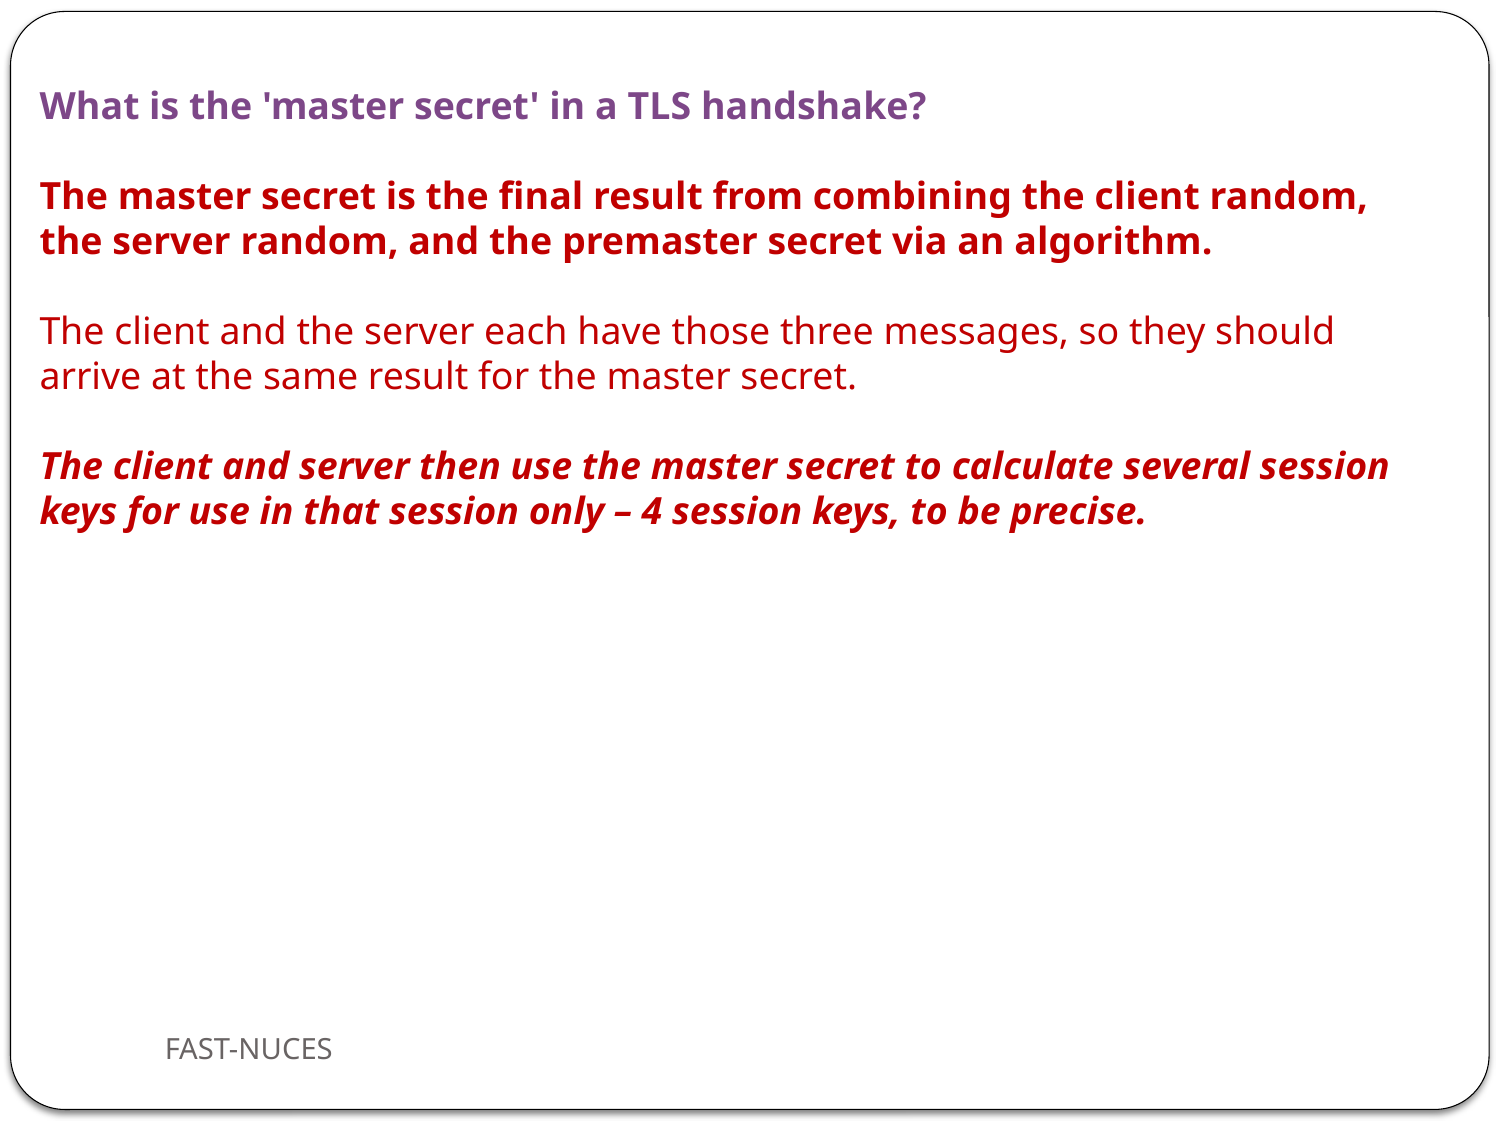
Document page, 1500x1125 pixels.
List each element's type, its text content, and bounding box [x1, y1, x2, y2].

footer FAST-NUCES [150, 1012, 800, 1088]
text_box What is the 'master secret' in a TLS handshake? The master secret is the final result from combining the client random, the server random, and the premaster secret via an algorithm. The client and the server each have those three messages, so they should arrive at the same result for the master secret. The client and server then use the master secret to calculate several session keys for use in that session only – 4 session keys, to be precise. [24, 74, 1450, 540]
